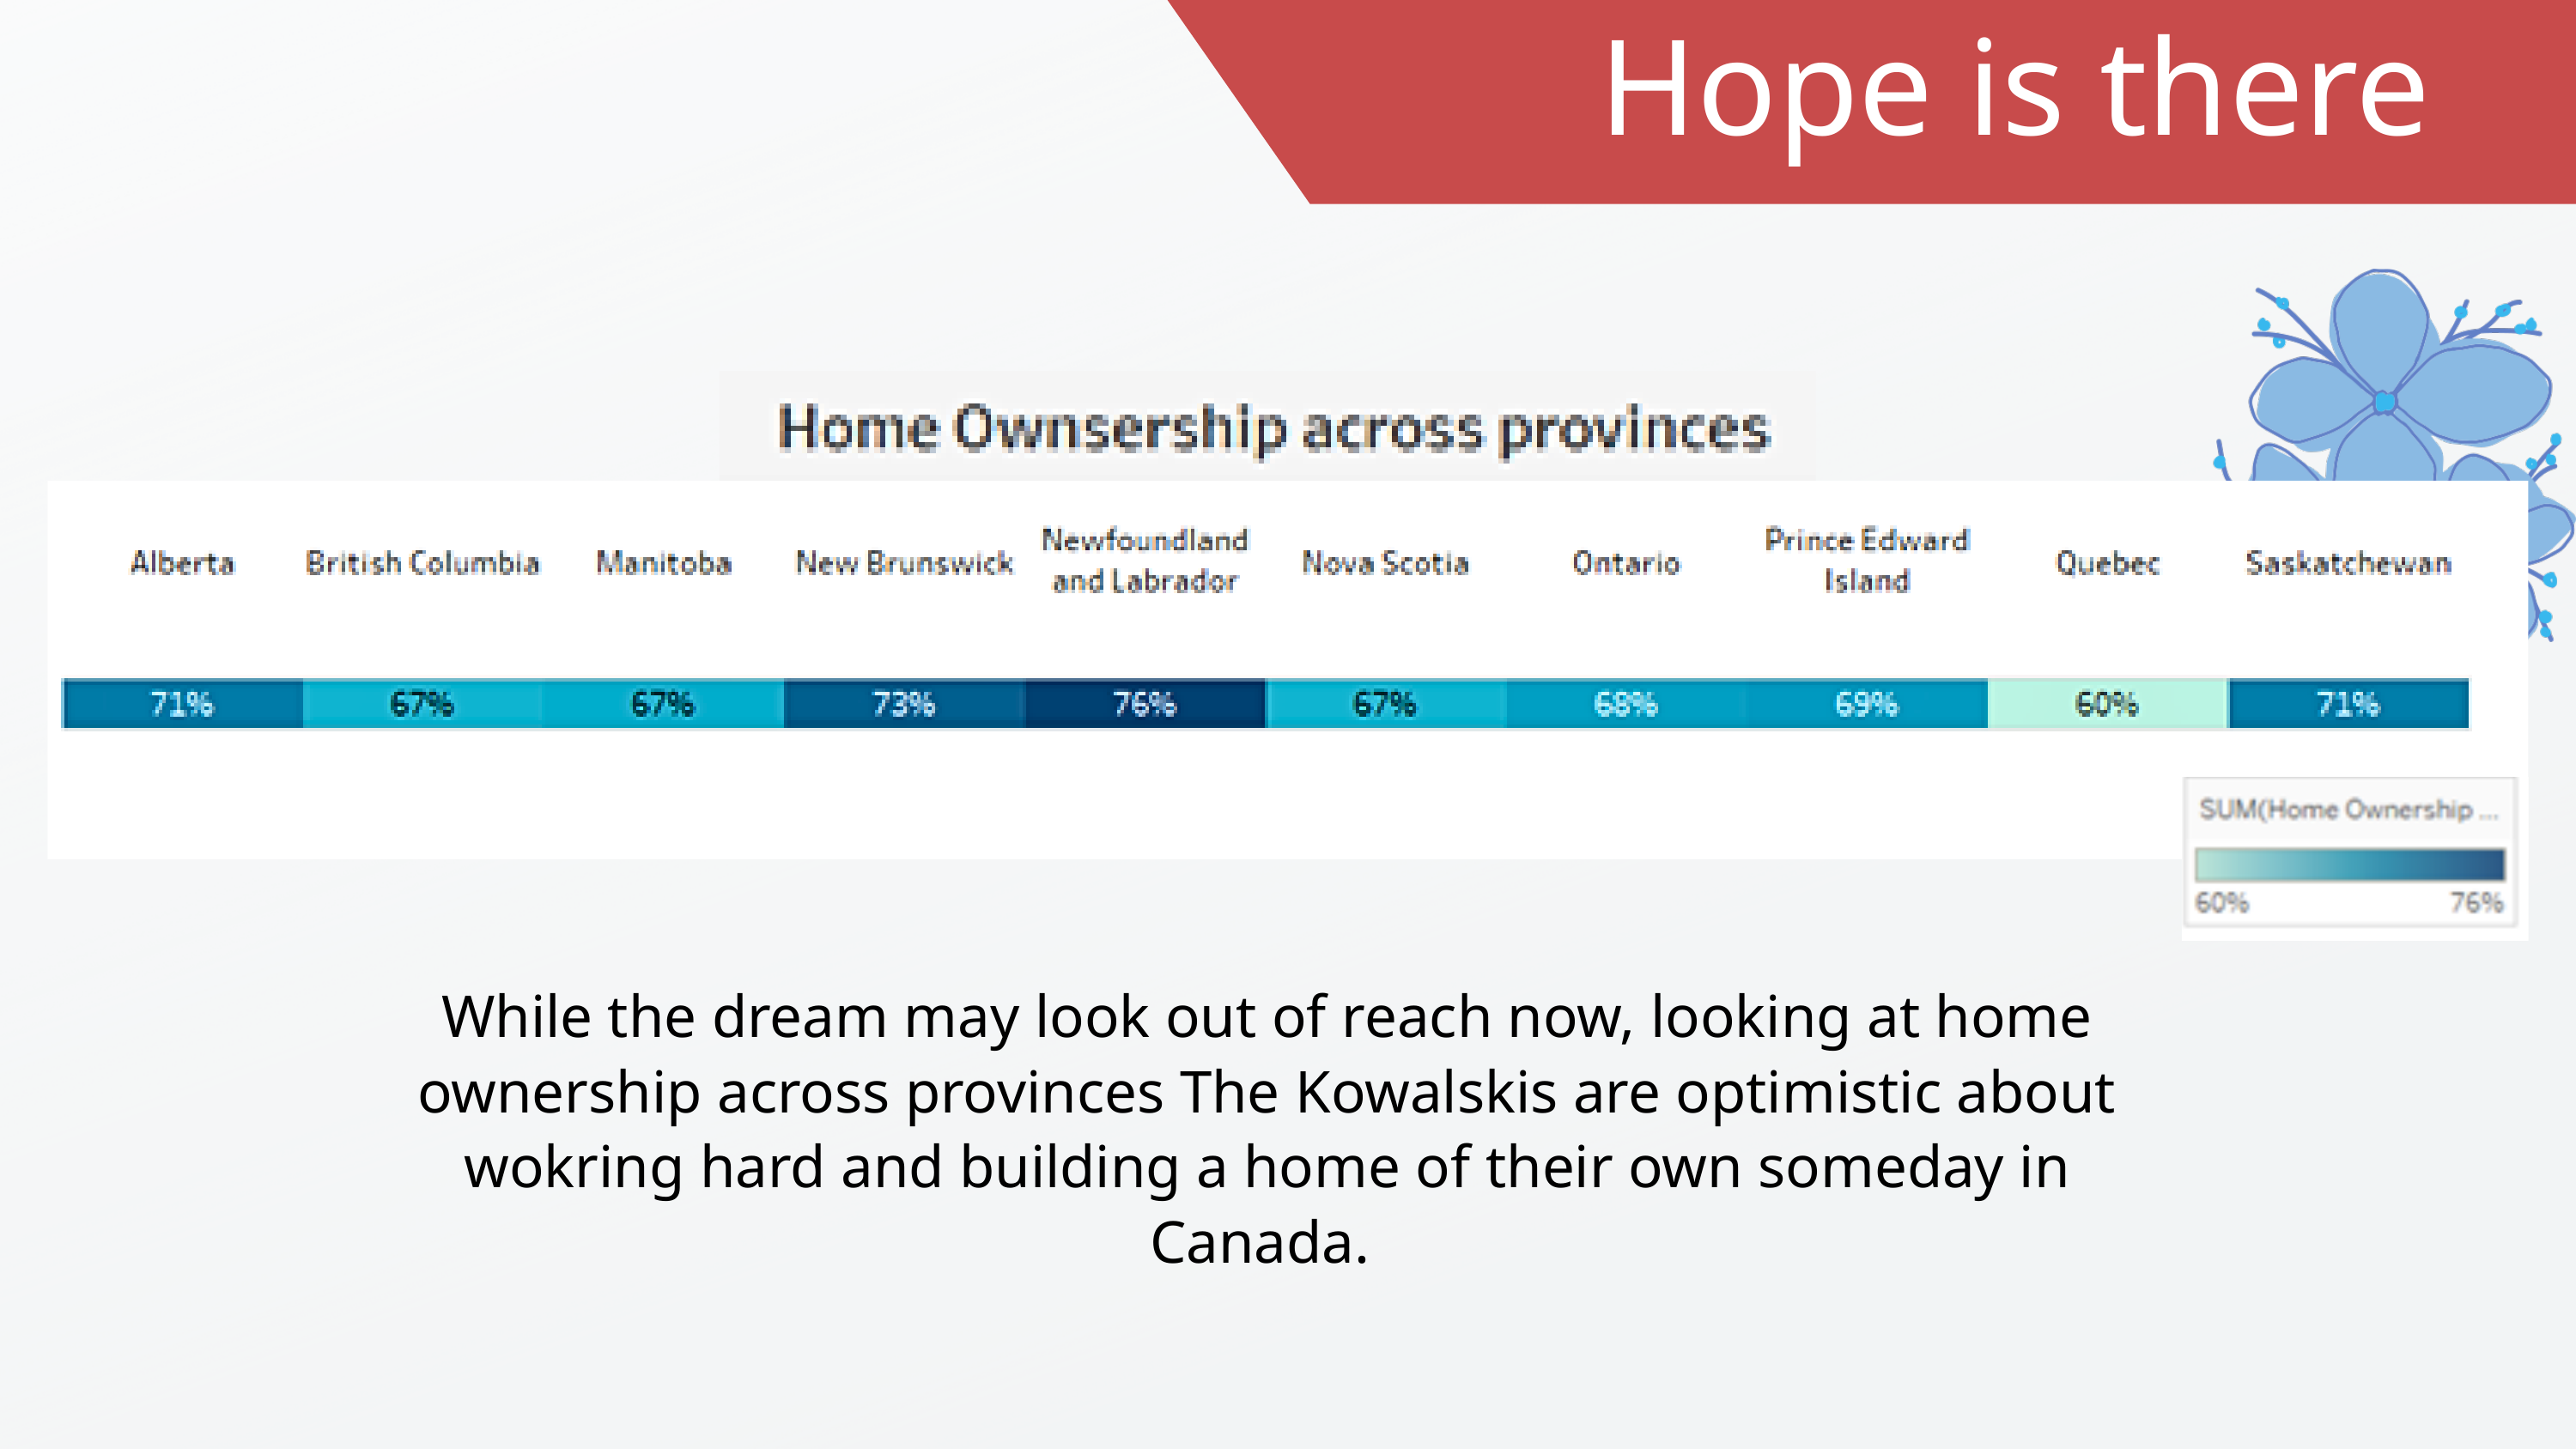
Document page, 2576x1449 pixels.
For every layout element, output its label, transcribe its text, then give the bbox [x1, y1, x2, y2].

text_box [2181, 777, 2529, 941]
text_box [2187, 269, 2576, 670]
text_box While the dream may look out of reach now, looking at home ownership across provinces The Kowalskis are optimistic about wokring hard and building a home of their own someday in Canada. [394, 973, 2142, 1275]
text_box [719, 371, 1816, 481]
text_box [0, 0, 2576, 1449]
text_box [1167, 0, 2576, 204]
text_box [47, 481, 2529, 859]
